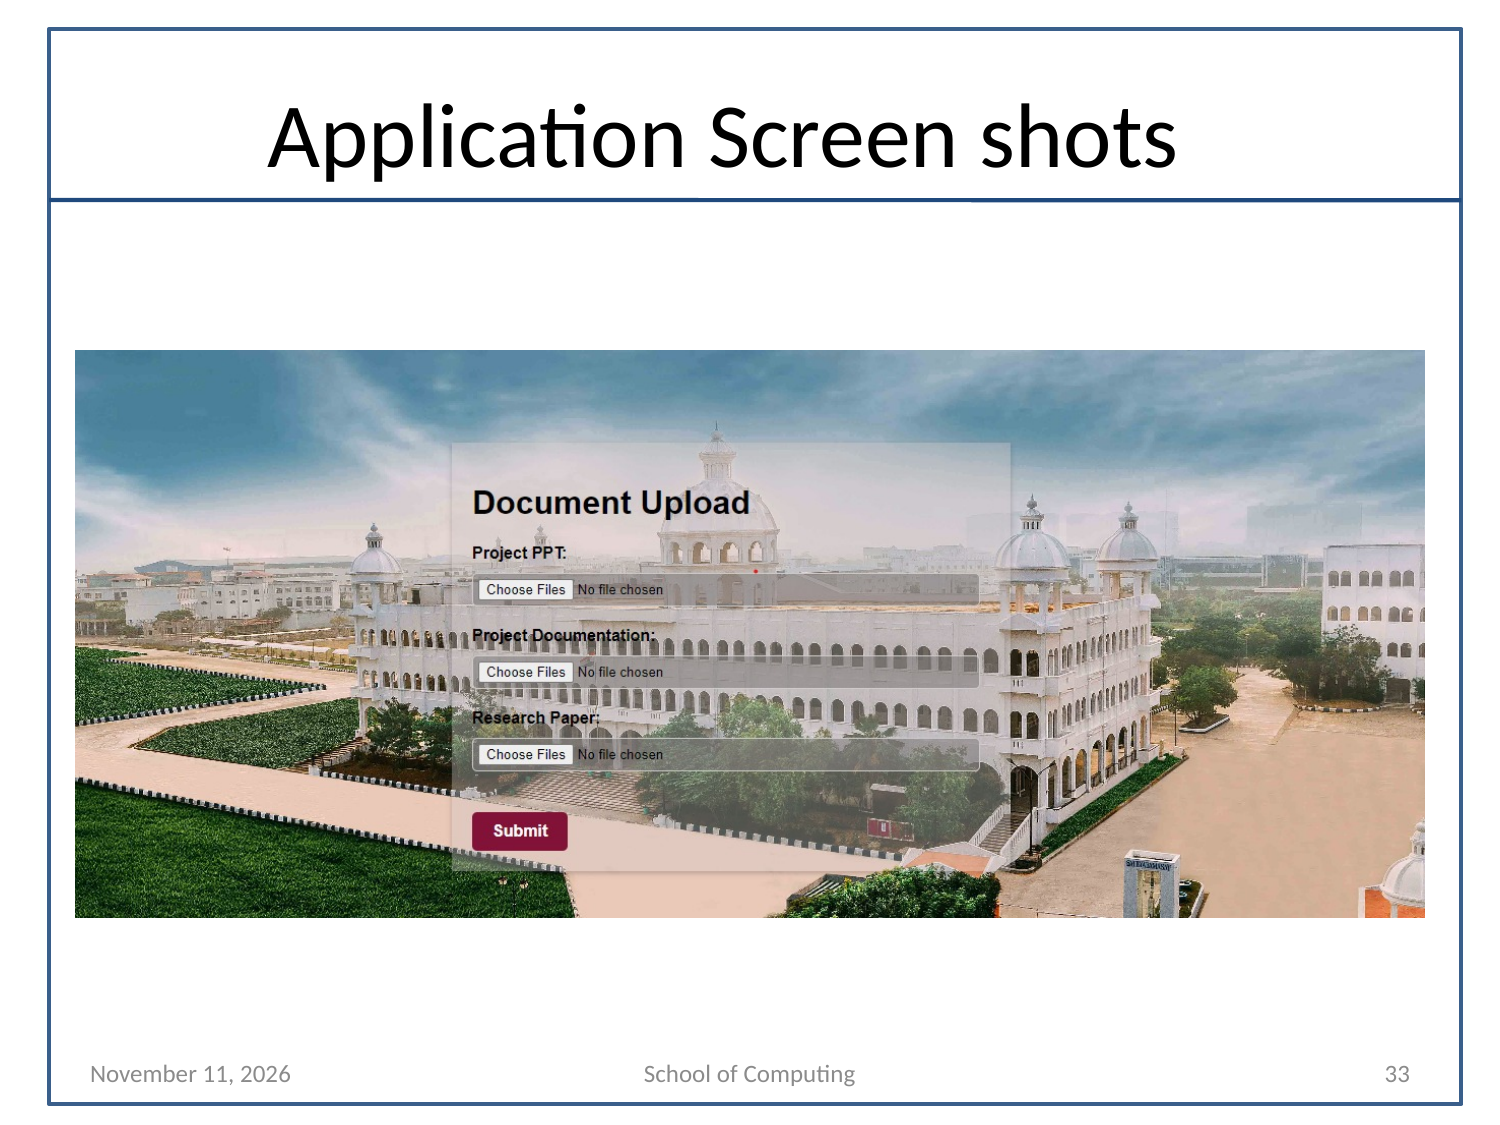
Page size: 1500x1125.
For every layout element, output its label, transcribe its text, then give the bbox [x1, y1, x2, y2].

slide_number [75, 1042, 425, 1103]
slide_number 33 [1074, 1042, 1425, 1103]
footer School of Computing [512, 1042, 988, 1103]
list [74, 349, 1426, 918]
title Application Screen shots [49, 37, 1399, 225]
